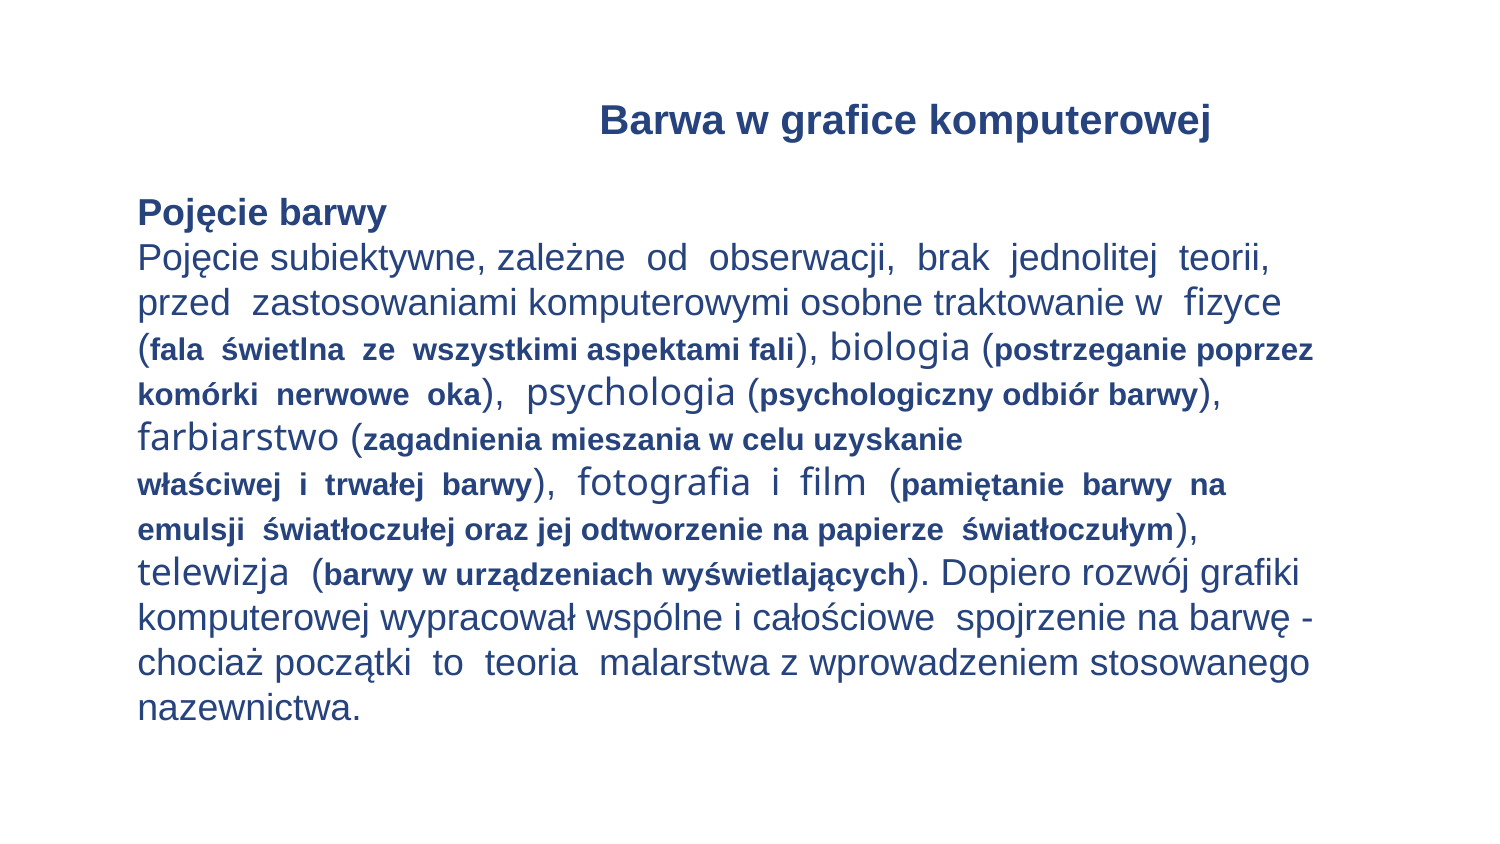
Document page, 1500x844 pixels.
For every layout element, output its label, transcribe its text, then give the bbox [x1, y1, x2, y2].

text_box Pojęcie barwy Pojęcie subiektywne, zależne od obserwacji, brak jednolitej teorii, przed zastosowaniami komputerowymi osobne traktowanie w fizyce (fala świetlna ze wszystkimi aspektami fali), biologia (postrzeganie poprzez komórki nerwowe oka), psychologia (psychologiczny odbiór barwy), farbiarstwo (zagadnienia mieszania w celu uzyskanie właściwej i trwałej barwy), fotografia i film (pamiętanie barwy na emulsji światłoczułej oraz jej odtworzenie na papierze światłoczułym), telewizja (barwy w urządzeniach wyświetlających). Dopiero rozwój grafiki komputerowej wypracował wspólne i całościowe spojrzenie na barwę - chociaż początki to teoria malarstwa z wprowadzeniem stosowanego nazewnictwa. [126, 182, 1358, 734]
title Barwa w grafice komputerowej [534, 0, 1288, 150]
